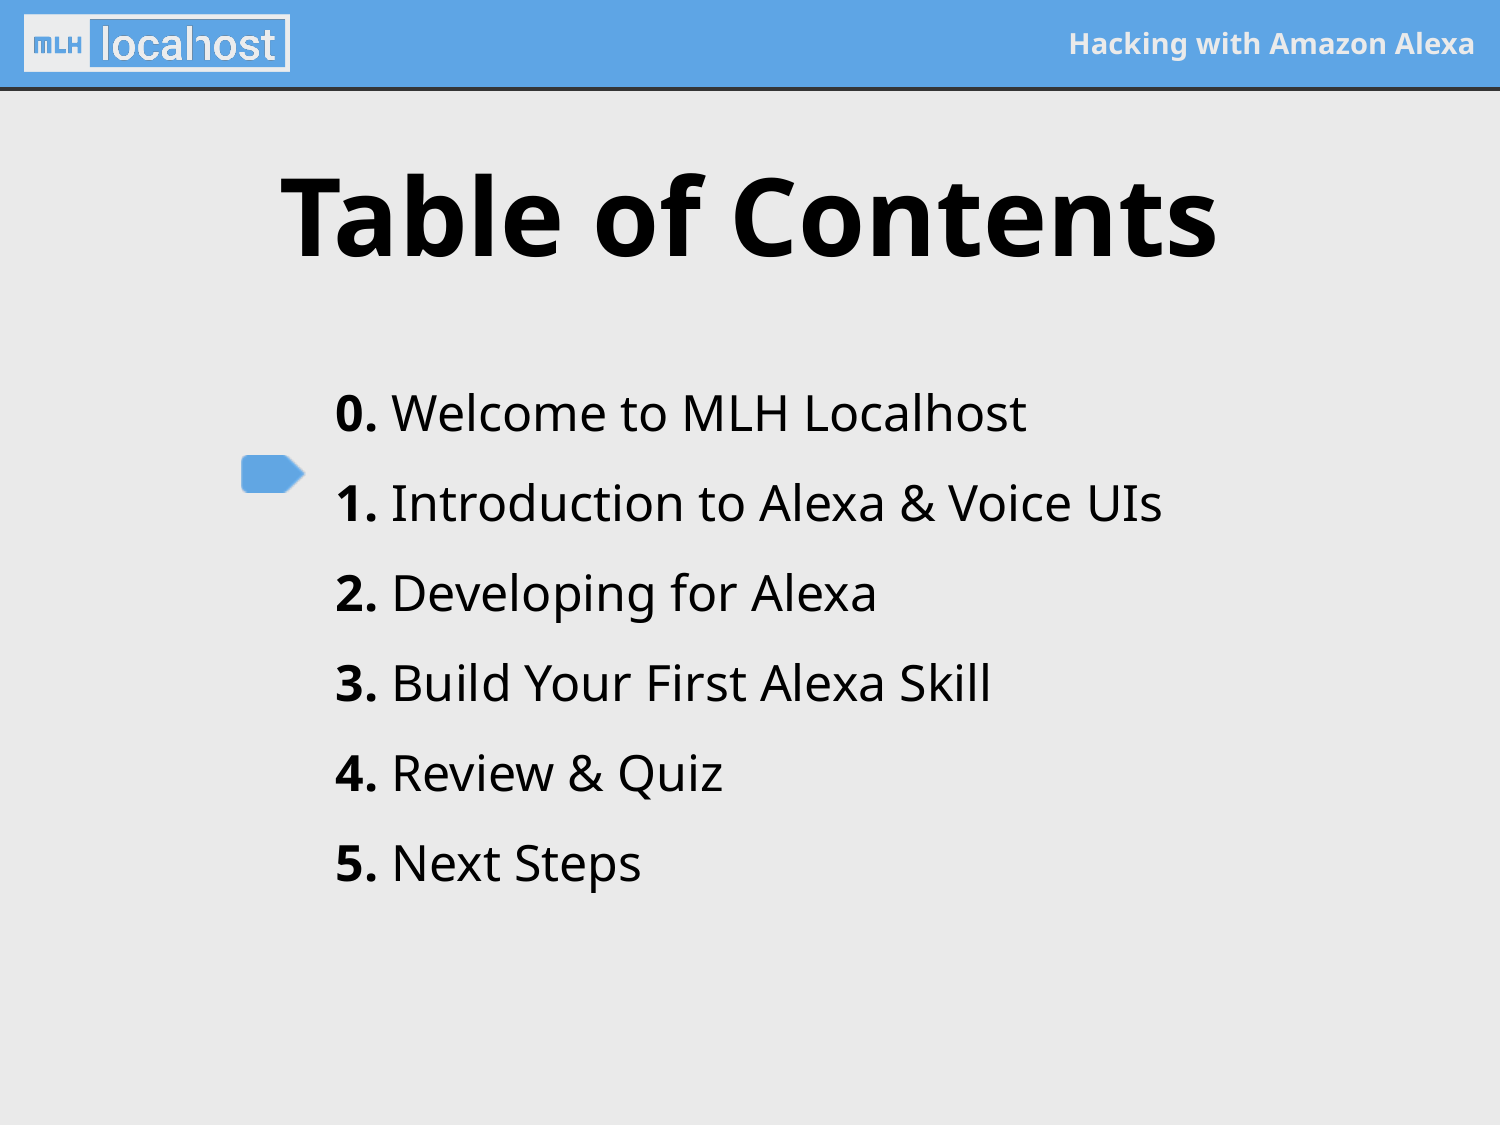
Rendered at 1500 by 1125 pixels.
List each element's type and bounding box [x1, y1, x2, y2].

picture [240, 455, 306, 494]
picture [24, 14, 290, 72]
